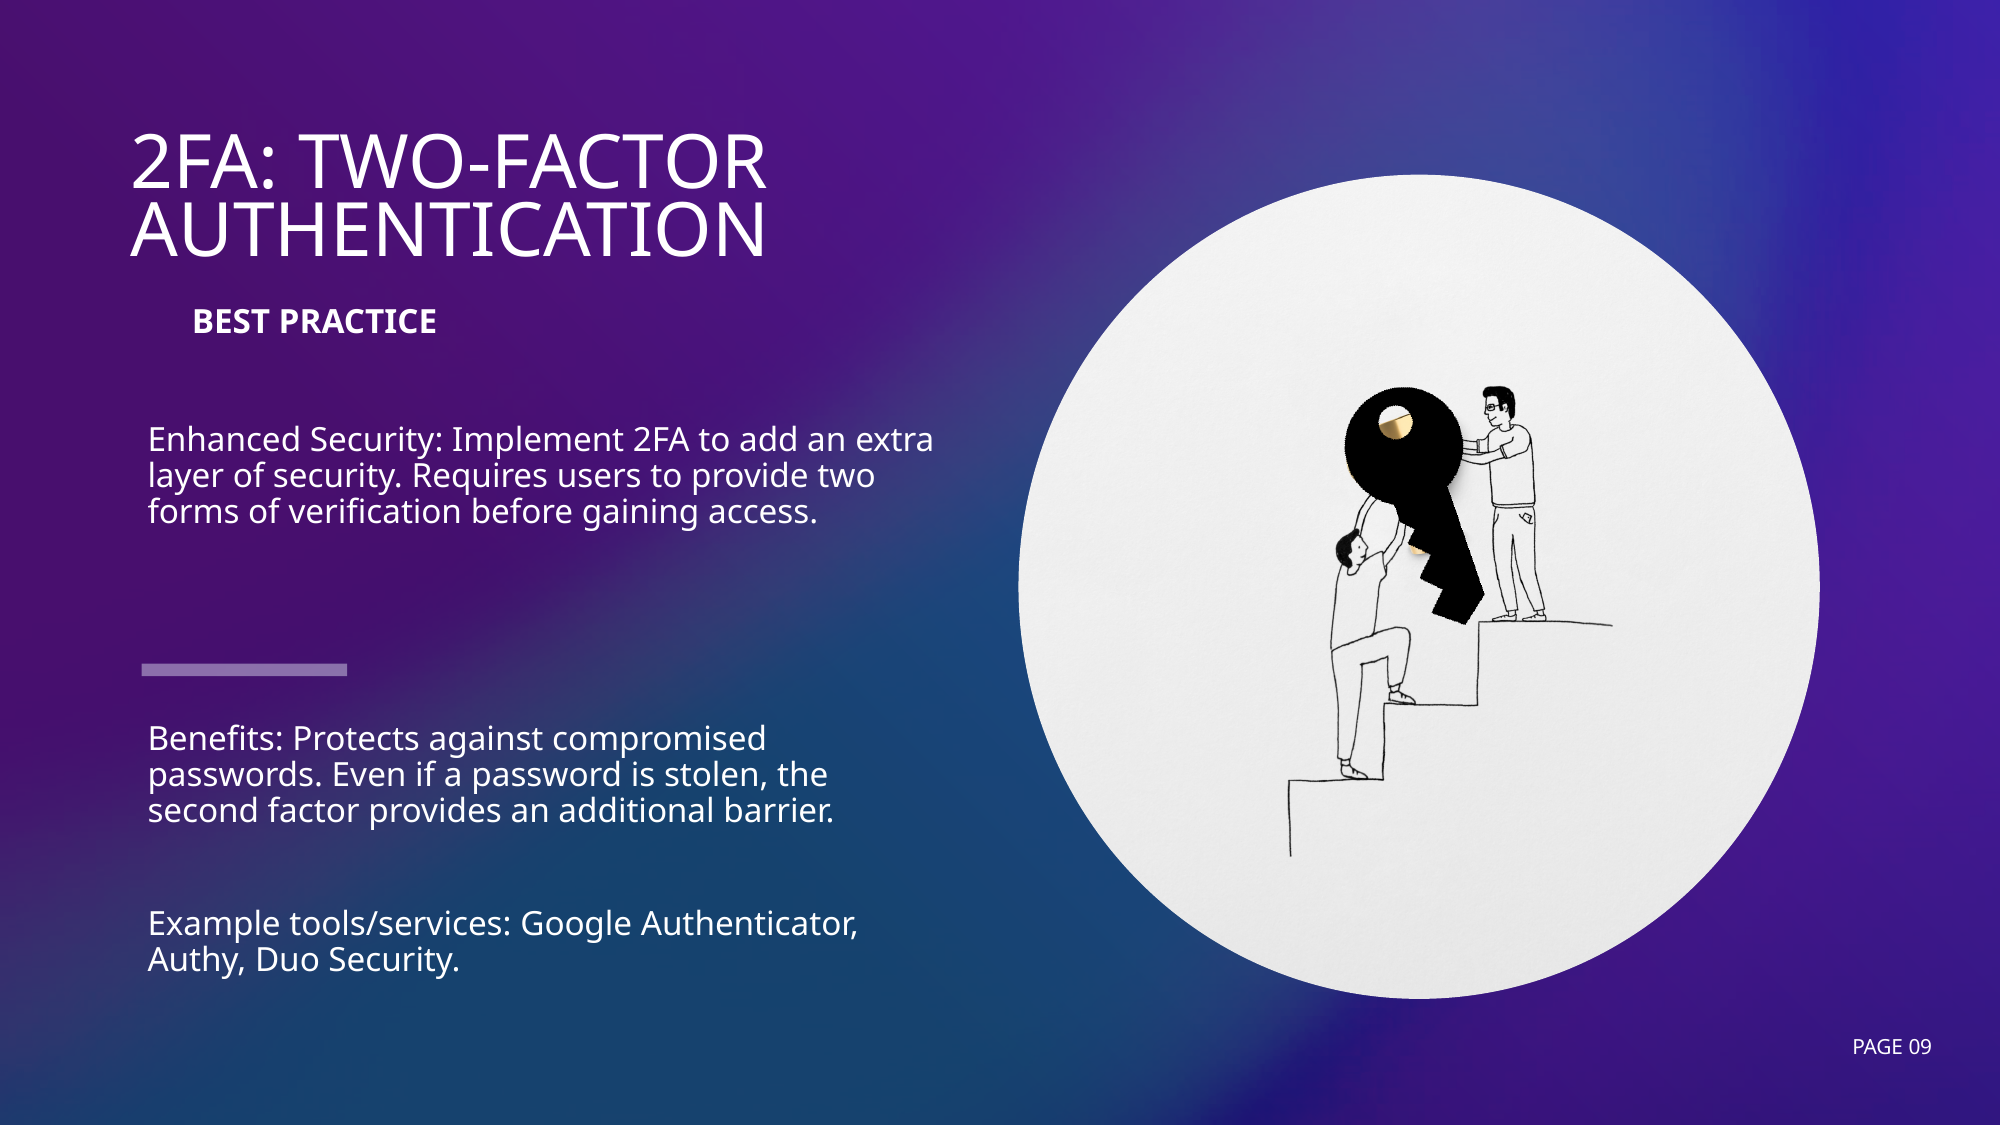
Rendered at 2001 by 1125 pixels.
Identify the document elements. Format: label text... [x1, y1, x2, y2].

picture [1018, 174, 1820, 999]
title 2FA: Two-Factor Authentication [115, 96, 912, 278]
text_box Page 09​ [1496, 1026, 1947, 1067]
subtitle Best Practice [176, 297, 1002, 358]
list Enhanced Security: Implement 2FA to add an extra layer of security. Requires users to provide two forms of verification before gaining access. Benefits: Protects against compromised passwords. Even if a password is stolen, the second factor provides an additional barrier. Example tools/services: Google Authenticator, Authy, Duo Security. [132, 415, 958, 1028]
